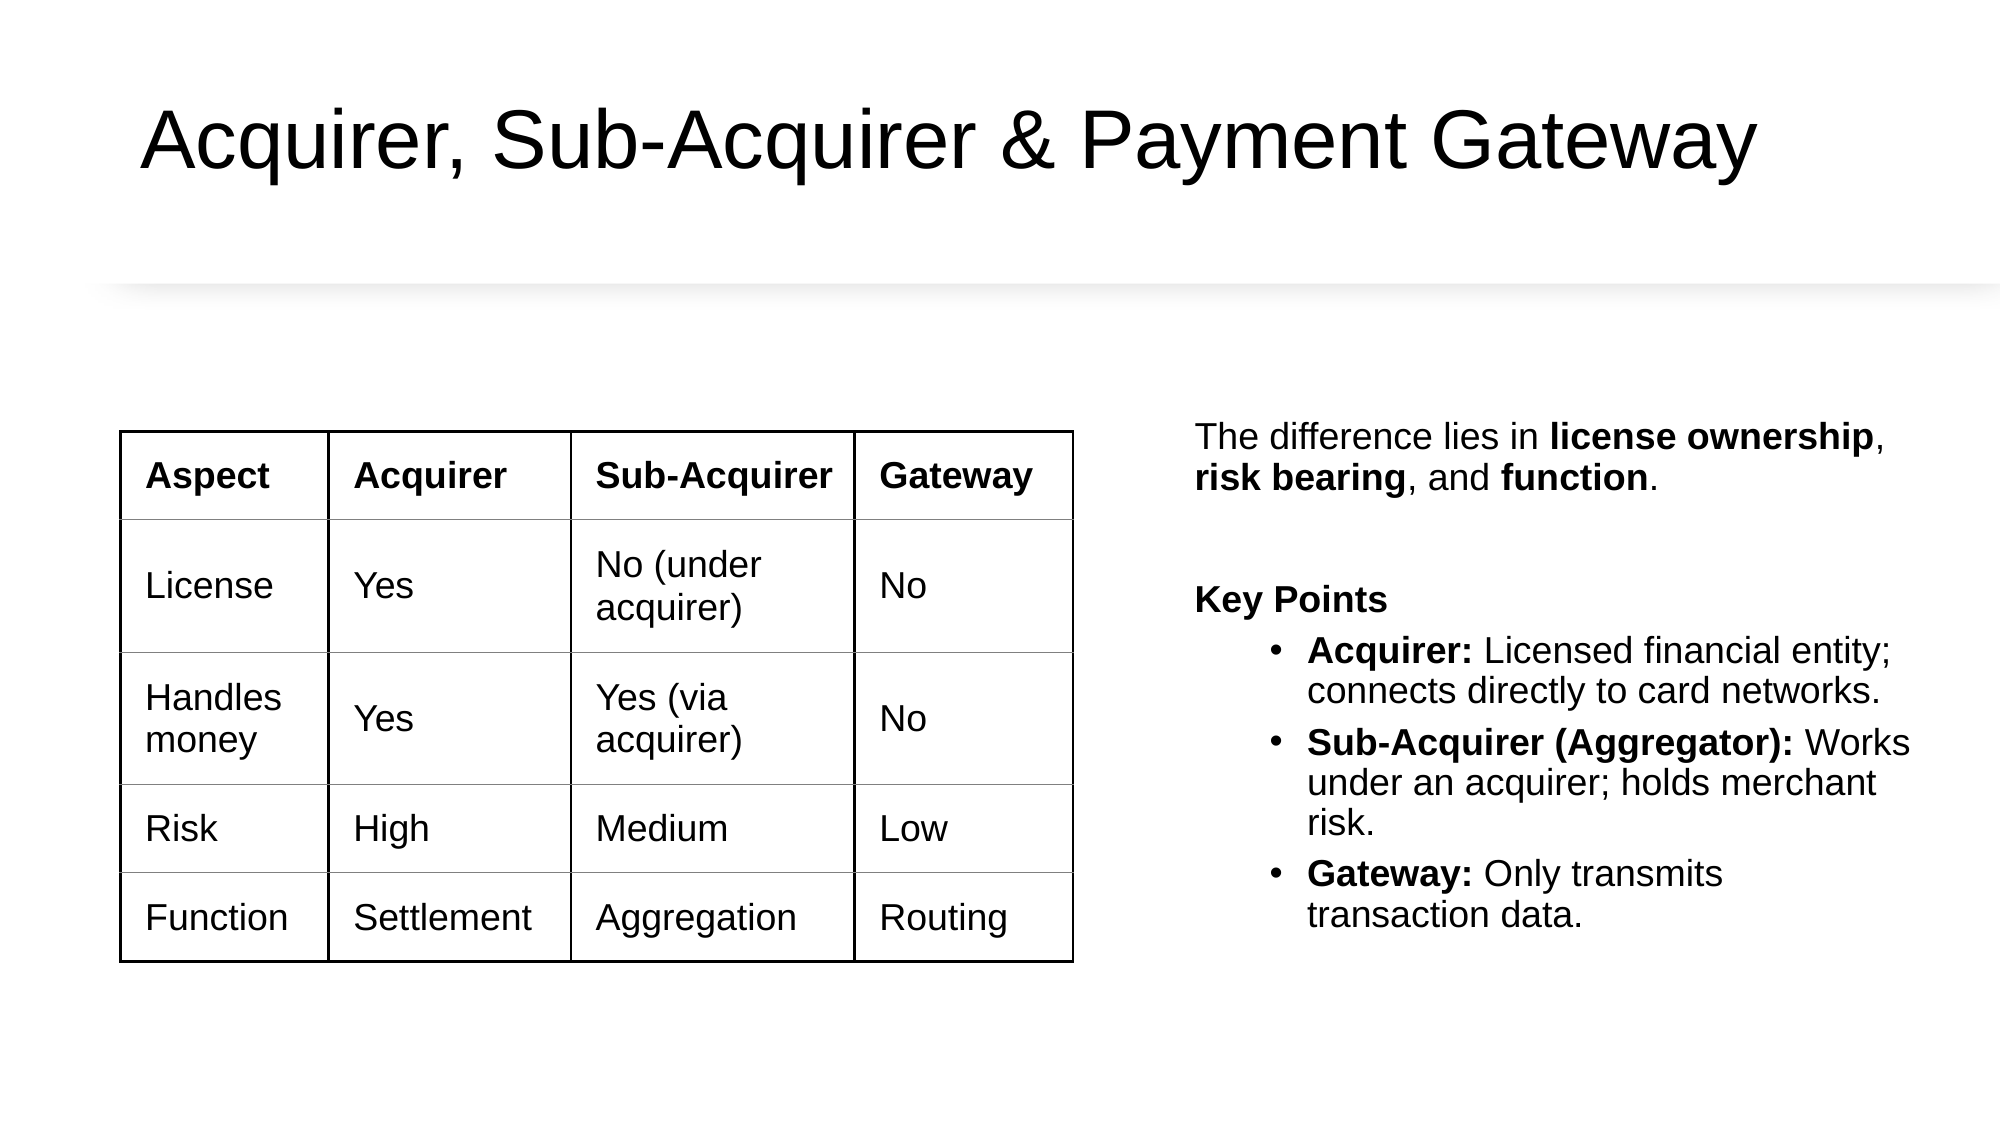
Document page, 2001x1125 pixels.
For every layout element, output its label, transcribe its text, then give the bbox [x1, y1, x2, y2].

table_cell High [330, 785, 570, 872]
table_cell Settlement [330, 873, 570, 960]
table_cell Medium [572, 785, 853, 872]
table_cell Yes [330, 520, 570, 652]
table_cell Yes (via acquirer) [572, 653, 853, 784]
table_cell Function [122, 873, 327, 960]
text_box [0, 285, 2000, 1125]
table_header Aspect [122, 433, 327, 519]
table_cell No (under acquirer) [572, 520, 853, 652]
table_header Sub-Acquirer [572, 433, 853, 519]
table_cell Yes [330, 653, 570, 784]
table_cell Routing [856, 873, 1072, 960]
table_cell License [122, 520, 327, 652]
table_cell Risk [122, 785, 327, 872]
table_cell Low [856, 785, 1072, 872]
table_header Gateway [856, 433, 1072, 519]
list The difference lies in license ownership, risk bearing, and function. Key Points Acquirer: Licensed financial entity; connects directly to card networks. Sub-Acquirer (Aggregator): Works under an acquirer; holds merchant risk. Gateway: Only transmits transaction data. [1179, 386, 1932, 1027]
text_box [0, 0, 2000, 285]
table_cell Handles money [122, 653, 327, 784]
table_cell No [856, 520, 1072, 652]
table_header Acquirer [330, 433, 570, 519]
table_cell Aggregation [572, 873, 853, 960]
title Acquirer, Sub-Acquirer & Payment Gateway [125, 50, 1880, 233]
table_cell No [856, 653, 1072, 784]
